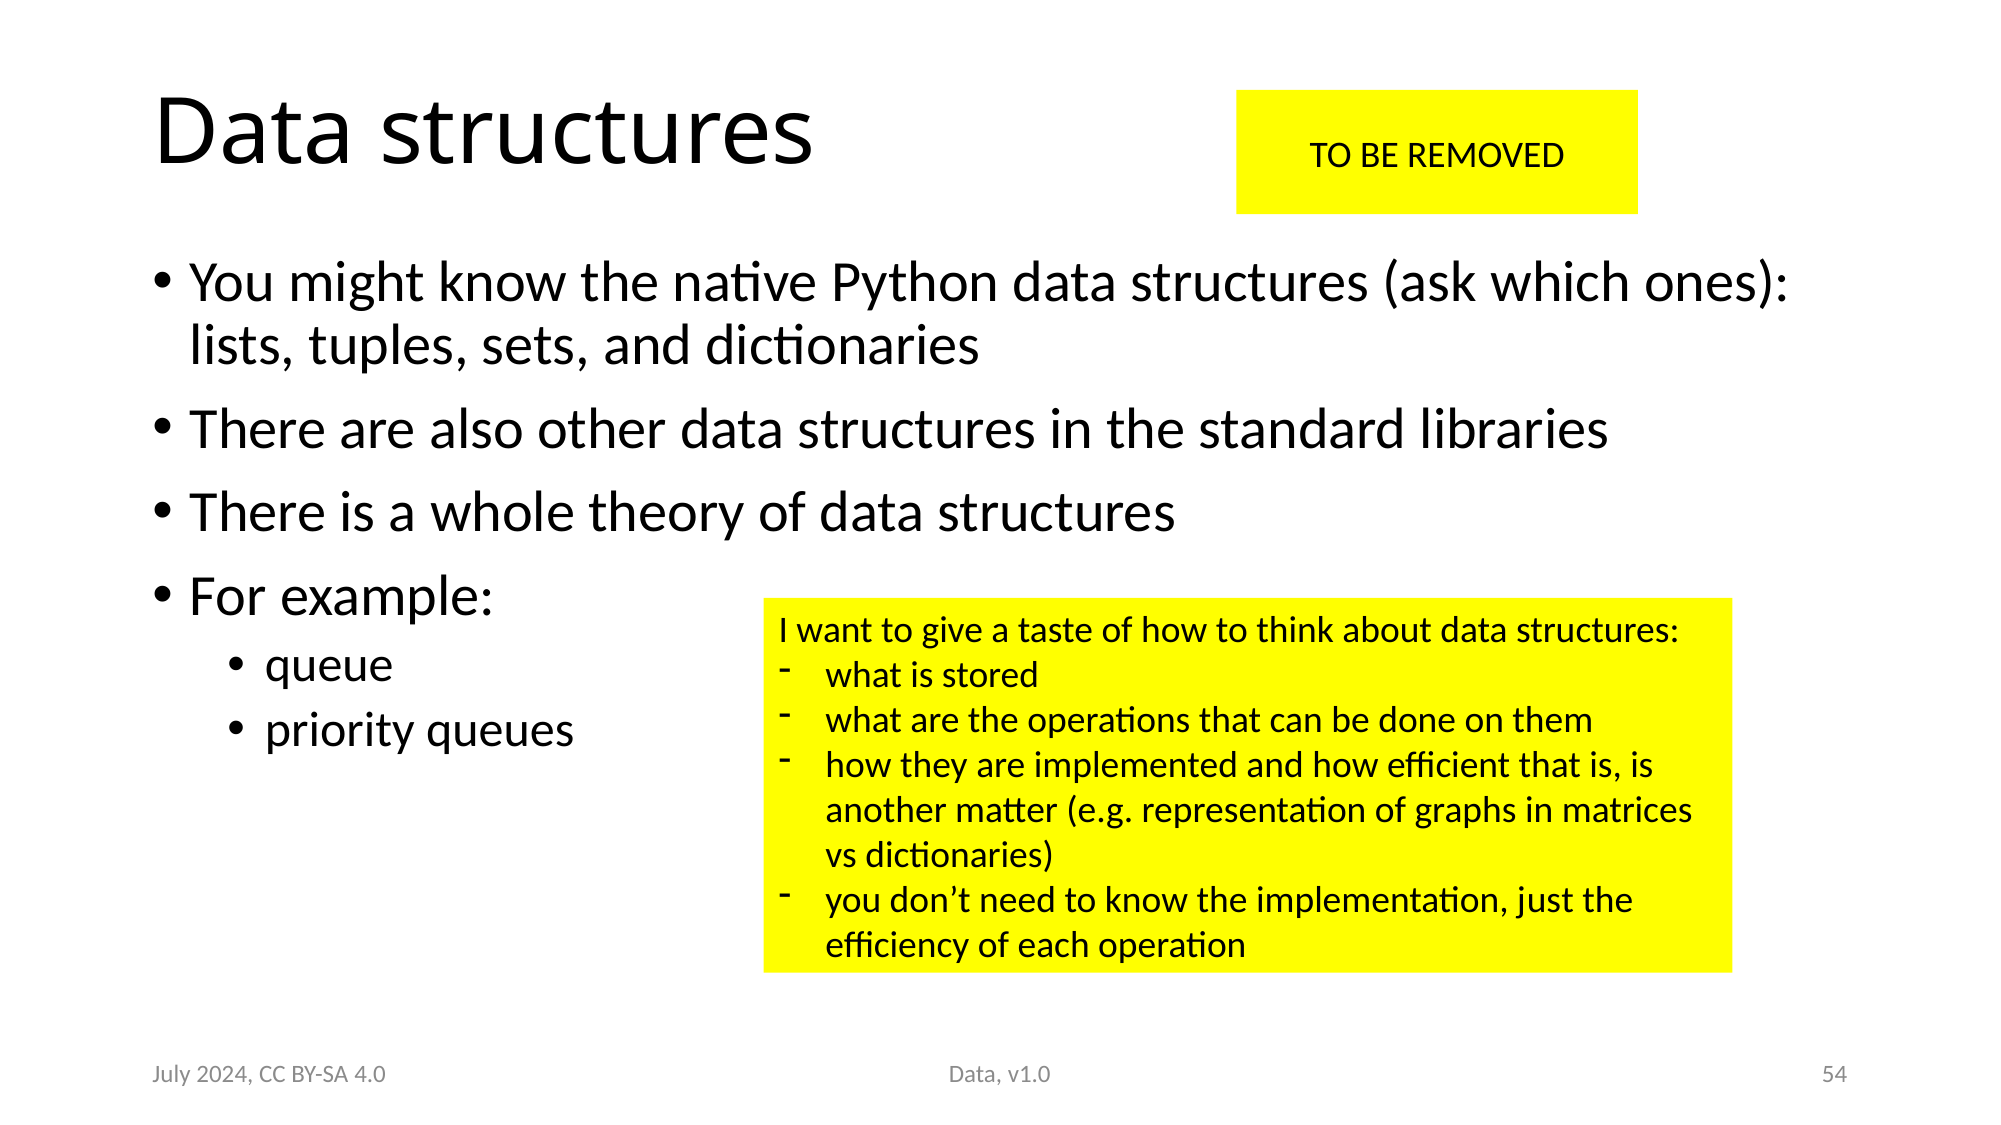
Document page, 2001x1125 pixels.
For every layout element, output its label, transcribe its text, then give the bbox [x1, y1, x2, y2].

list You might know the native Python data structures (ask which ones): lists, tuples, sets, and dictionaries There are also other data structures in the standard libraries There is a whole theory of data structures For example: queue priority queues [137, 243, 1863, 1014]
footer Data, v1.0 [662, 1042, 1338, 1103]
title Data structures [137, 59, 1863, 209]
text_box I want to give a taste of how to think about data structures: what is stored what are the operations that can be done on them how they are implemented and how efficient that is, is another matter (e.g. representation of graphs in matrices vs dictionaries) you don’t need to know the implementation, just the efficiency of each operation [763, 597, 1733, 973]
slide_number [137, 1042, 588, 1103]
slide_number 54 [1412, 1042, 1863, 1103]
text_box TO BE REMOVED [1235, 89, 1639, 215]
